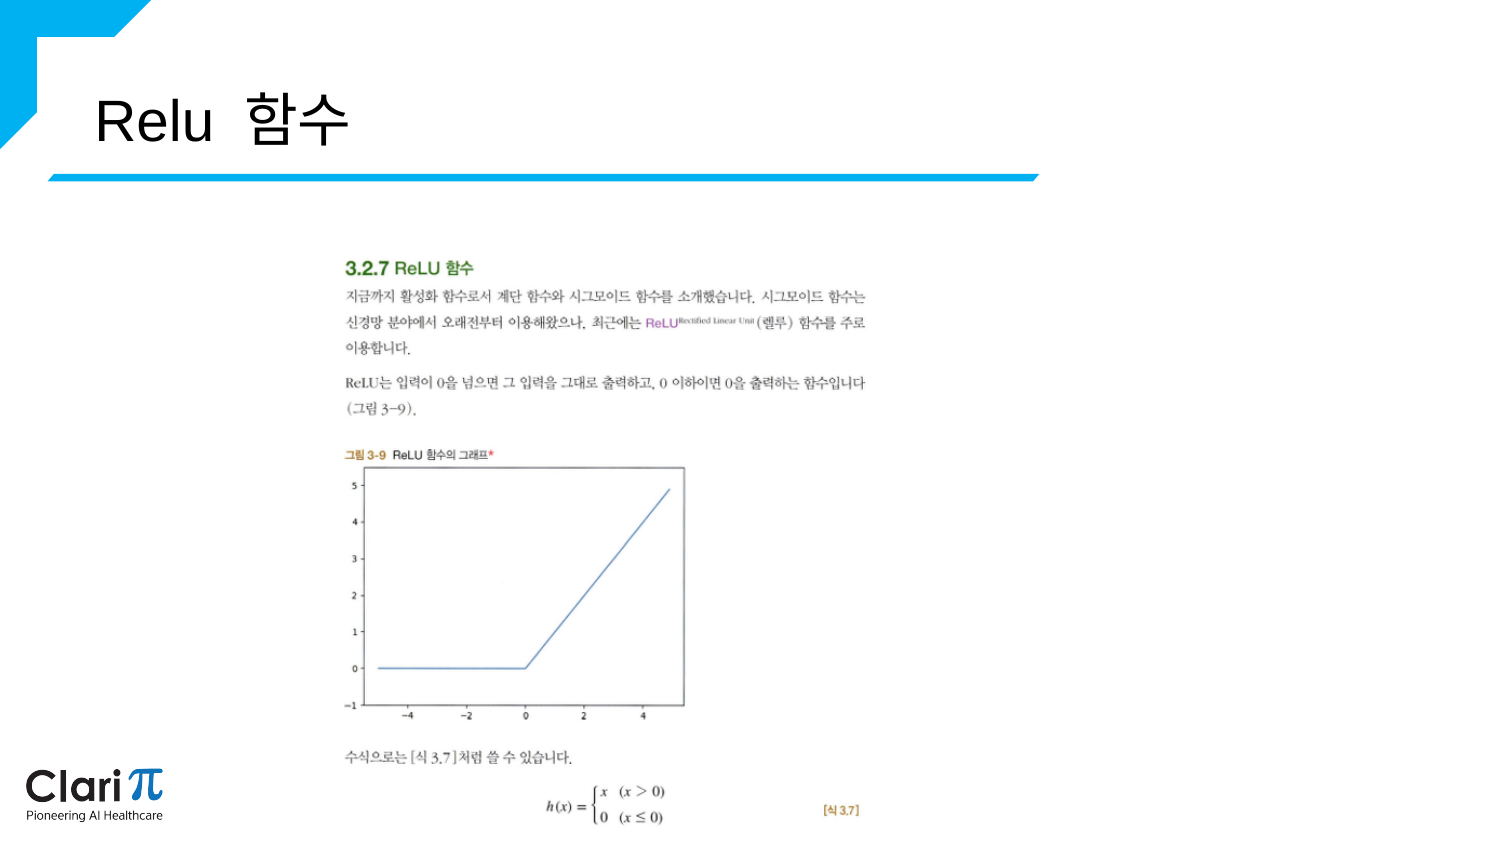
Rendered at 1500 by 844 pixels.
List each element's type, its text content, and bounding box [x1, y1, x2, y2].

list Relu 함수 [75, 75, 1437, 164]
picture [314, 247, 930, 844]
picture [16, 759, 173, 825]
